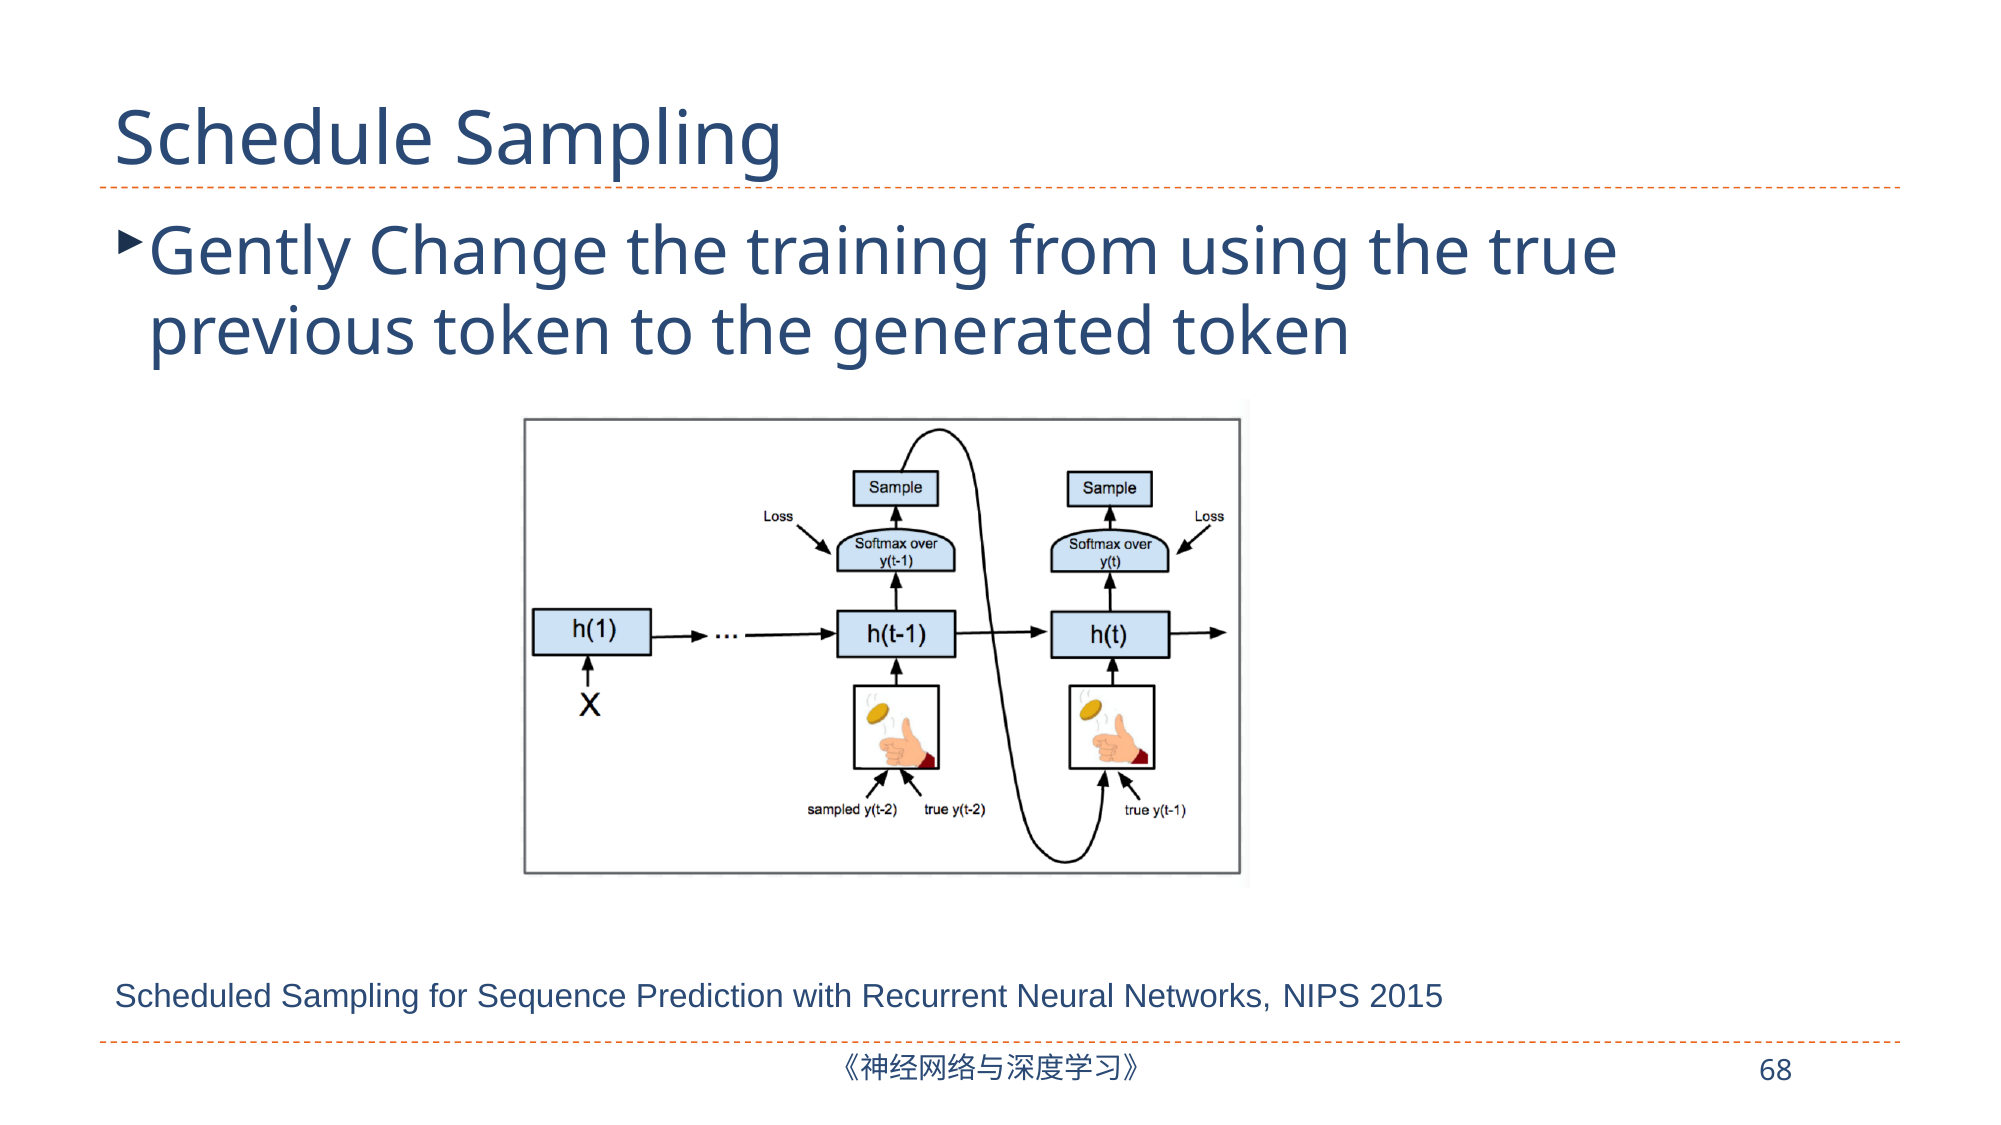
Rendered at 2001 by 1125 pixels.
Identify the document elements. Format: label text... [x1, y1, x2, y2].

picture [512, 399, 1251, 888]
title Schedule Sampling [99, 24, 1900, 188]
list Gently Change the training from using the true previous token to the generated token [99, 200, 1900, 1010]
text_box Scheduled Sampling for Sequence Prediction with Recurrent Neural Networks, NIPS 2015 [99, 966, 1535, 1022]
